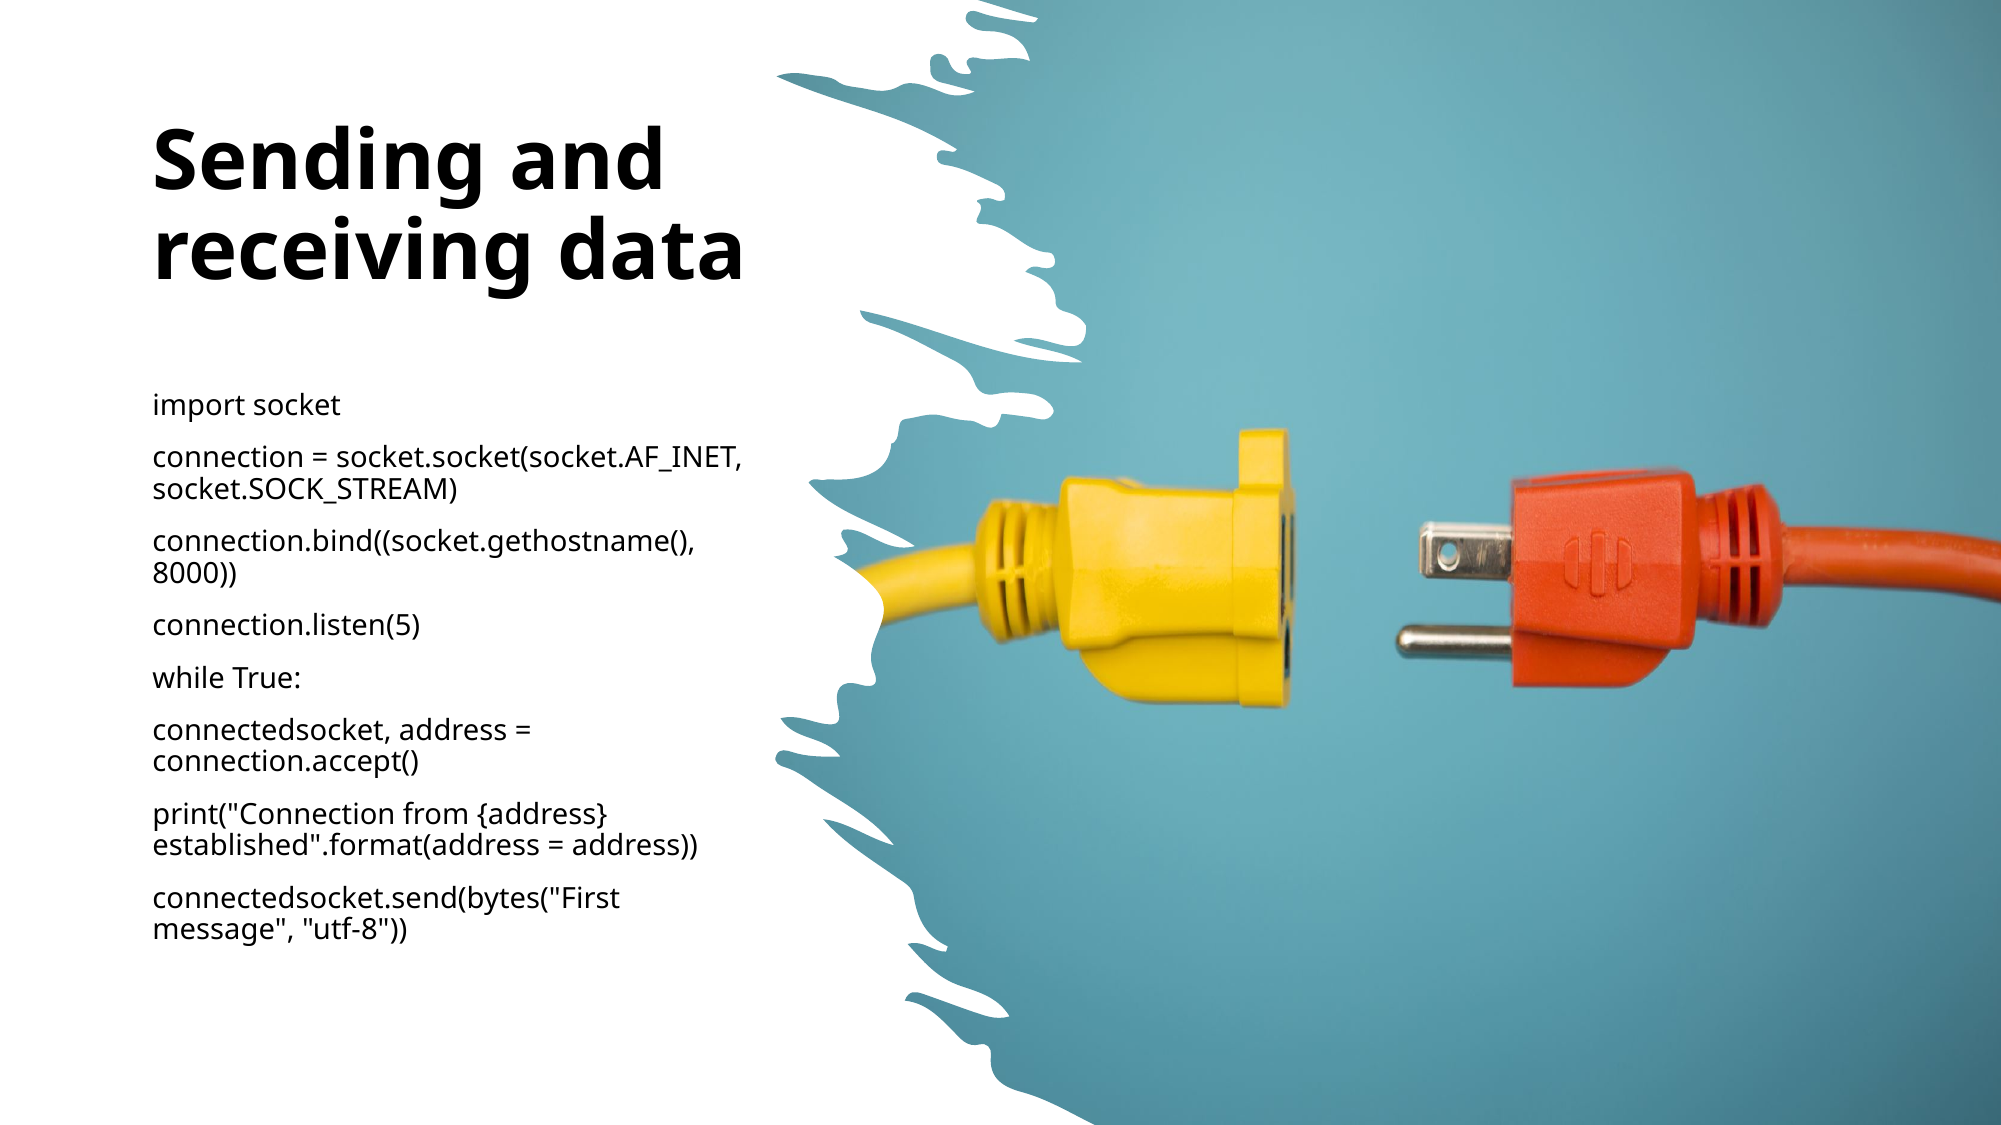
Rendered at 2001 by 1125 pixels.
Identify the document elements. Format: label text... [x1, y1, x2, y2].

title Sending and receiving data [137, 59, 764, 357]
text_box [0, 0, 775, 1125]
list import socket connection = socket.socket(socket.AF_INET, socket.SOCK_STREAM) connection.bind((socket.gethostname(), 8000)) connection.listen(5) while True: connectedsocket, address = connection.accept() print("Connection from {address} established".format(address = address)) connectedsocket.send(bytes("First message", "utf-8")) [137, 382, 764, 1014]
picture [775, 0, 2001, 1125]
